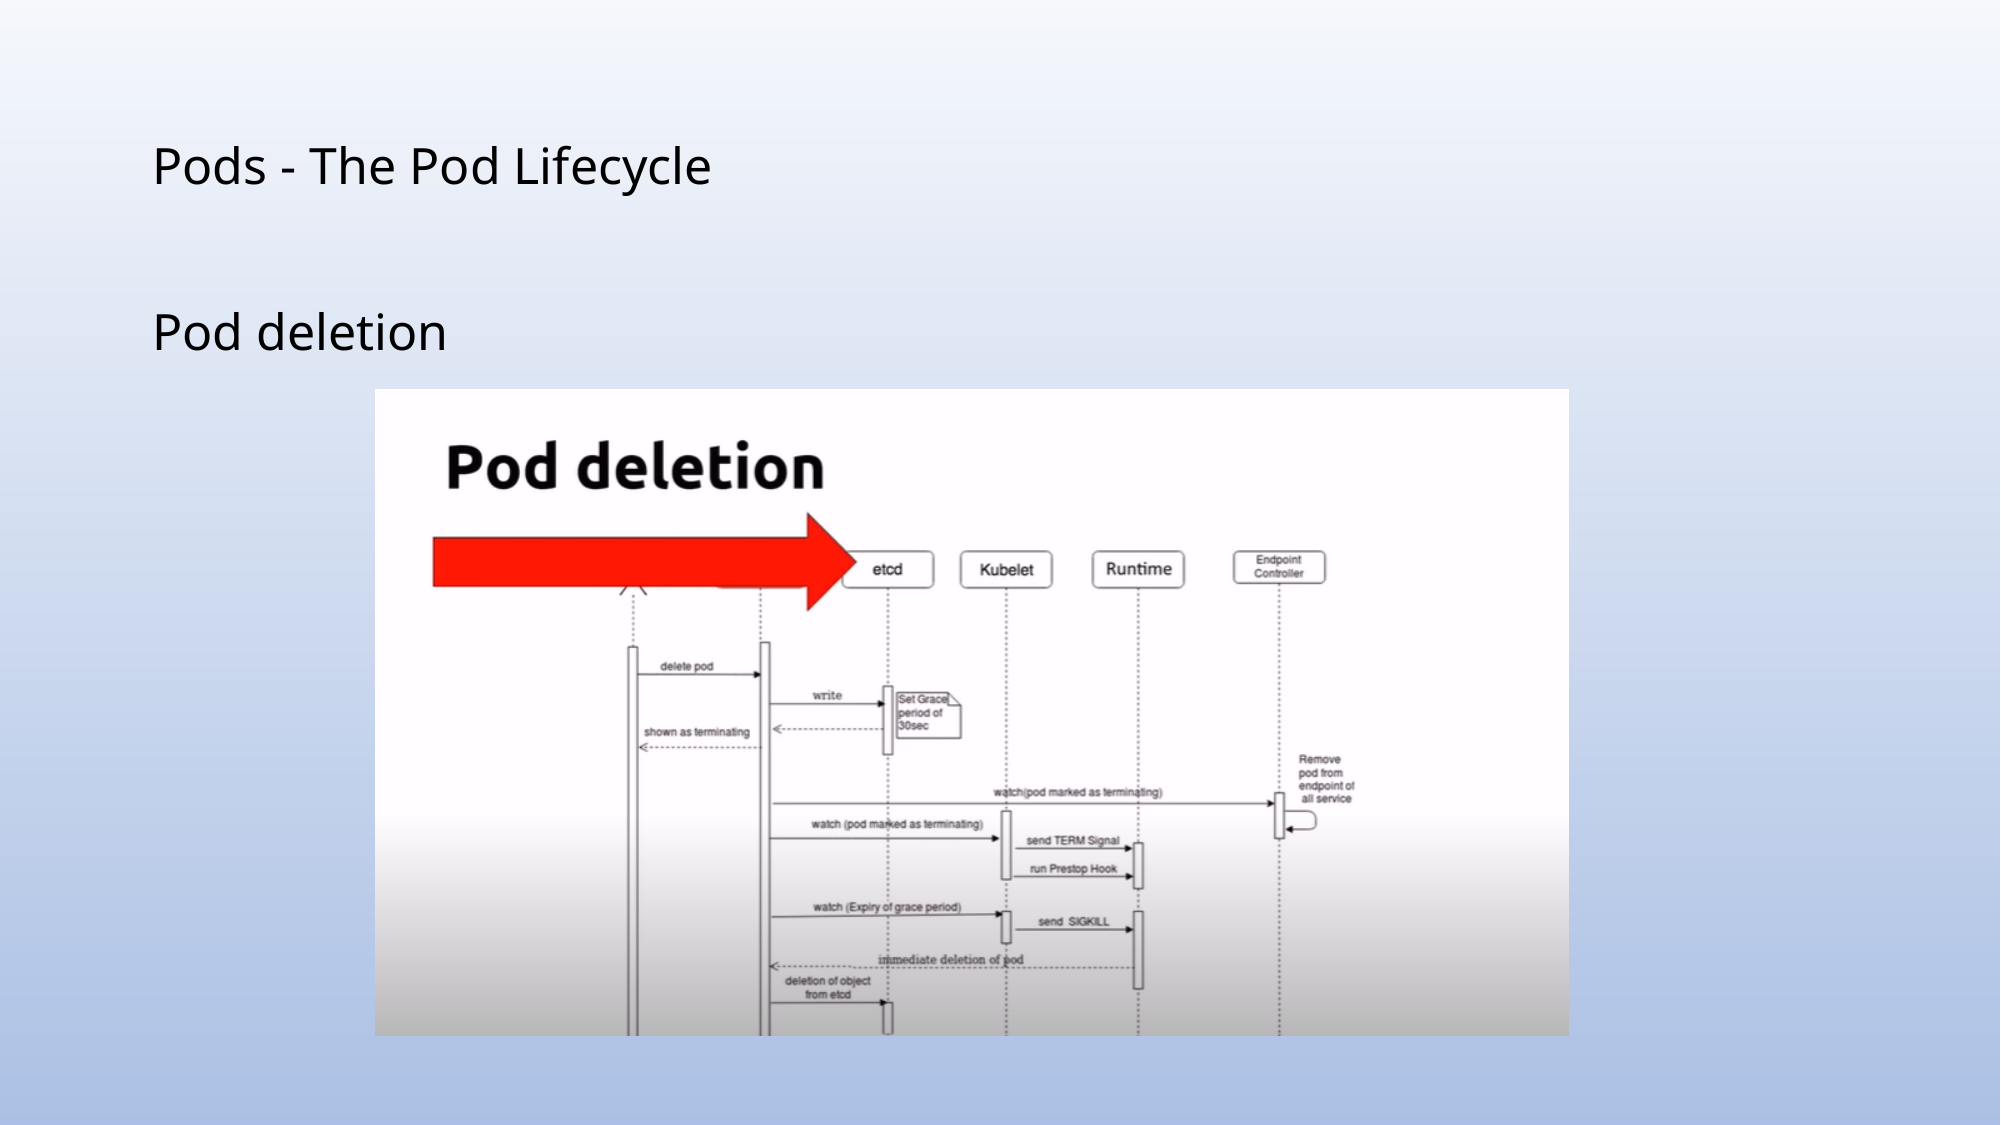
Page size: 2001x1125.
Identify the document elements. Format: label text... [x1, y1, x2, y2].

title Pods - The Pod Lifecycle [137, 59, 1863, 278]
picture [374, 389, 1569, 1036]
list Pod deletion [137, 299, 1863, 1014]
